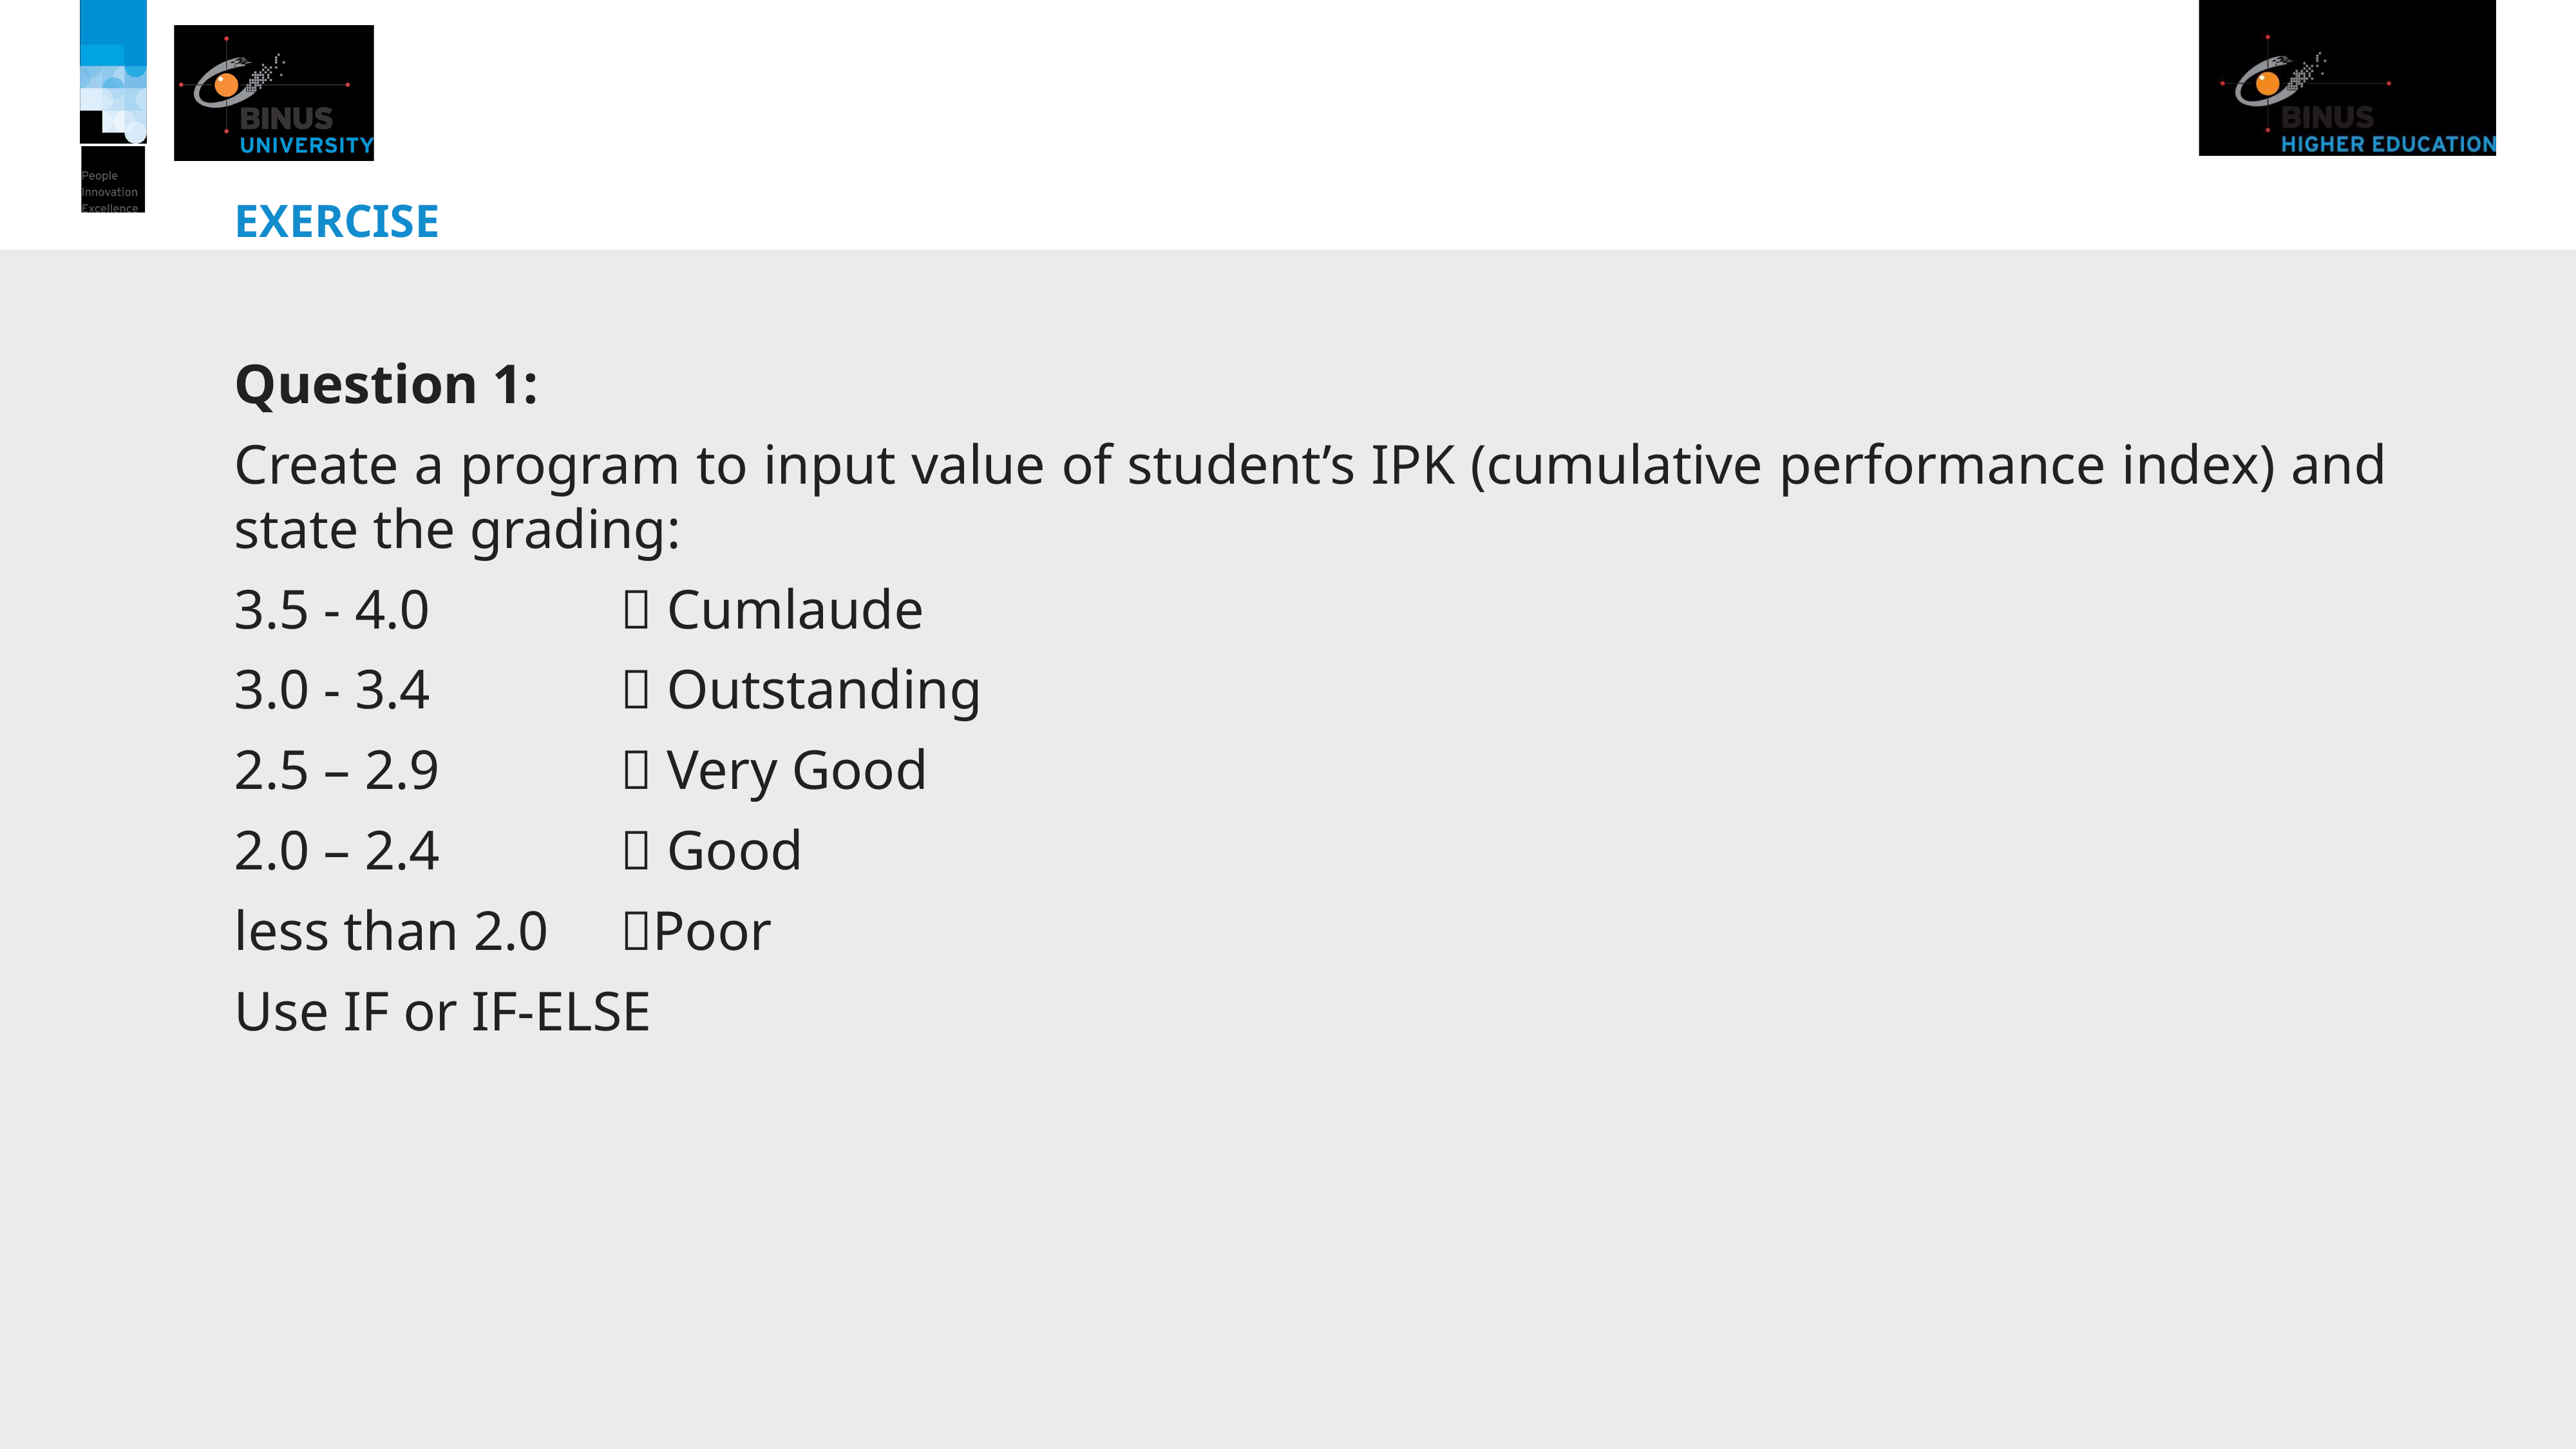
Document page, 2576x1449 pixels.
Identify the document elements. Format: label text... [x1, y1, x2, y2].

picture [80, 45, 147, 144]
picture [2199, 0, 2496, 156]
text_box Question 1: Create a program to input value of student’s IPK (cumulative performance index) and state the grading: 3.5 - 4.0  Cumlaude 3.0 - 3.4  Outstanding 2.5 – 2.9  Very Good 2.0 – 2.4  Good less than 2.0 Poor Use IF or IF-ELSE [229, 344, 2395, 1115]
picture [174, 25, 374, 161]
picture [81, 146, 146, 213]
title exercise [228, 197, 1784, 252]
